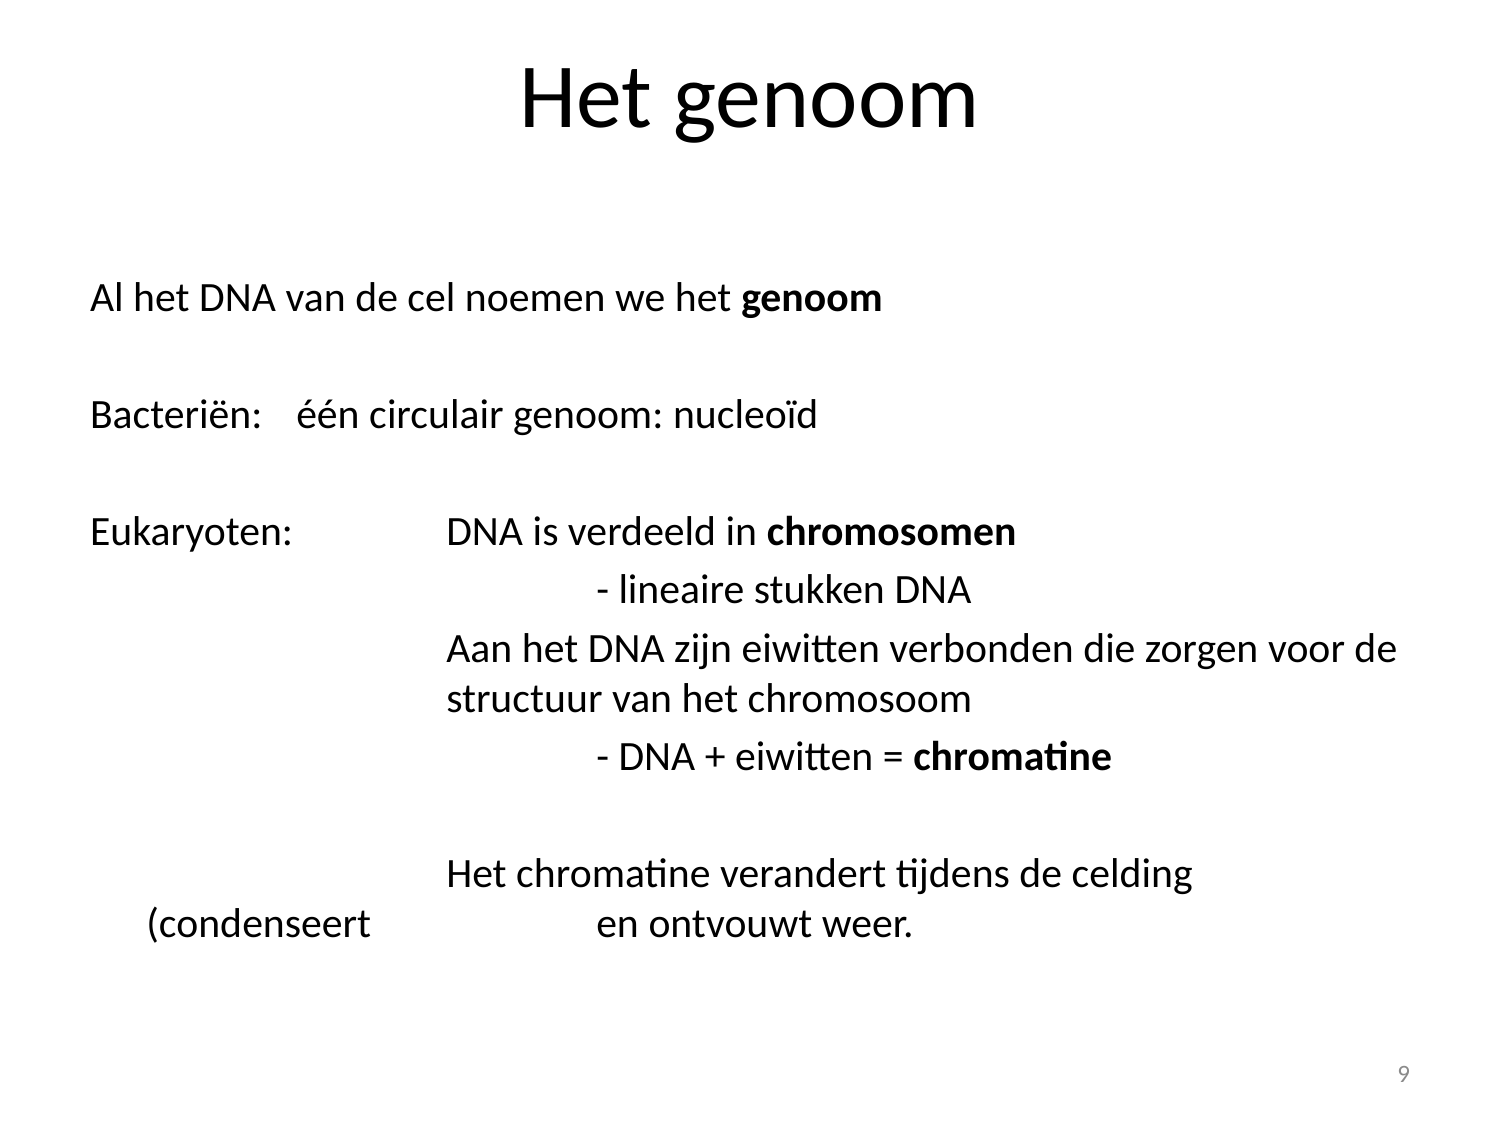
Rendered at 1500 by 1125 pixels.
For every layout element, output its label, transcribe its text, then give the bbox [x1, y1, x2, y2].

title Het genoom [75, 0, 1425, 185]
list Al het DNA van de cel noemen we het genoom Bacteriën: één circulair genoom: nucleoïd Eukaryoten: DNA is verdeeld in chromosomen - lineaire stukken DNA Aan het DNA zijn eiwitten verbonden die zorgen voor de structuur van het chromosoom - DNA + eiwitten = chromatine Het chromatine verandert tijdens de celding (condenseert en ontvouwt weer. [75, 262, 1425, 1005]
slide_number 9 [1074, 1042, 1425, 1103]
